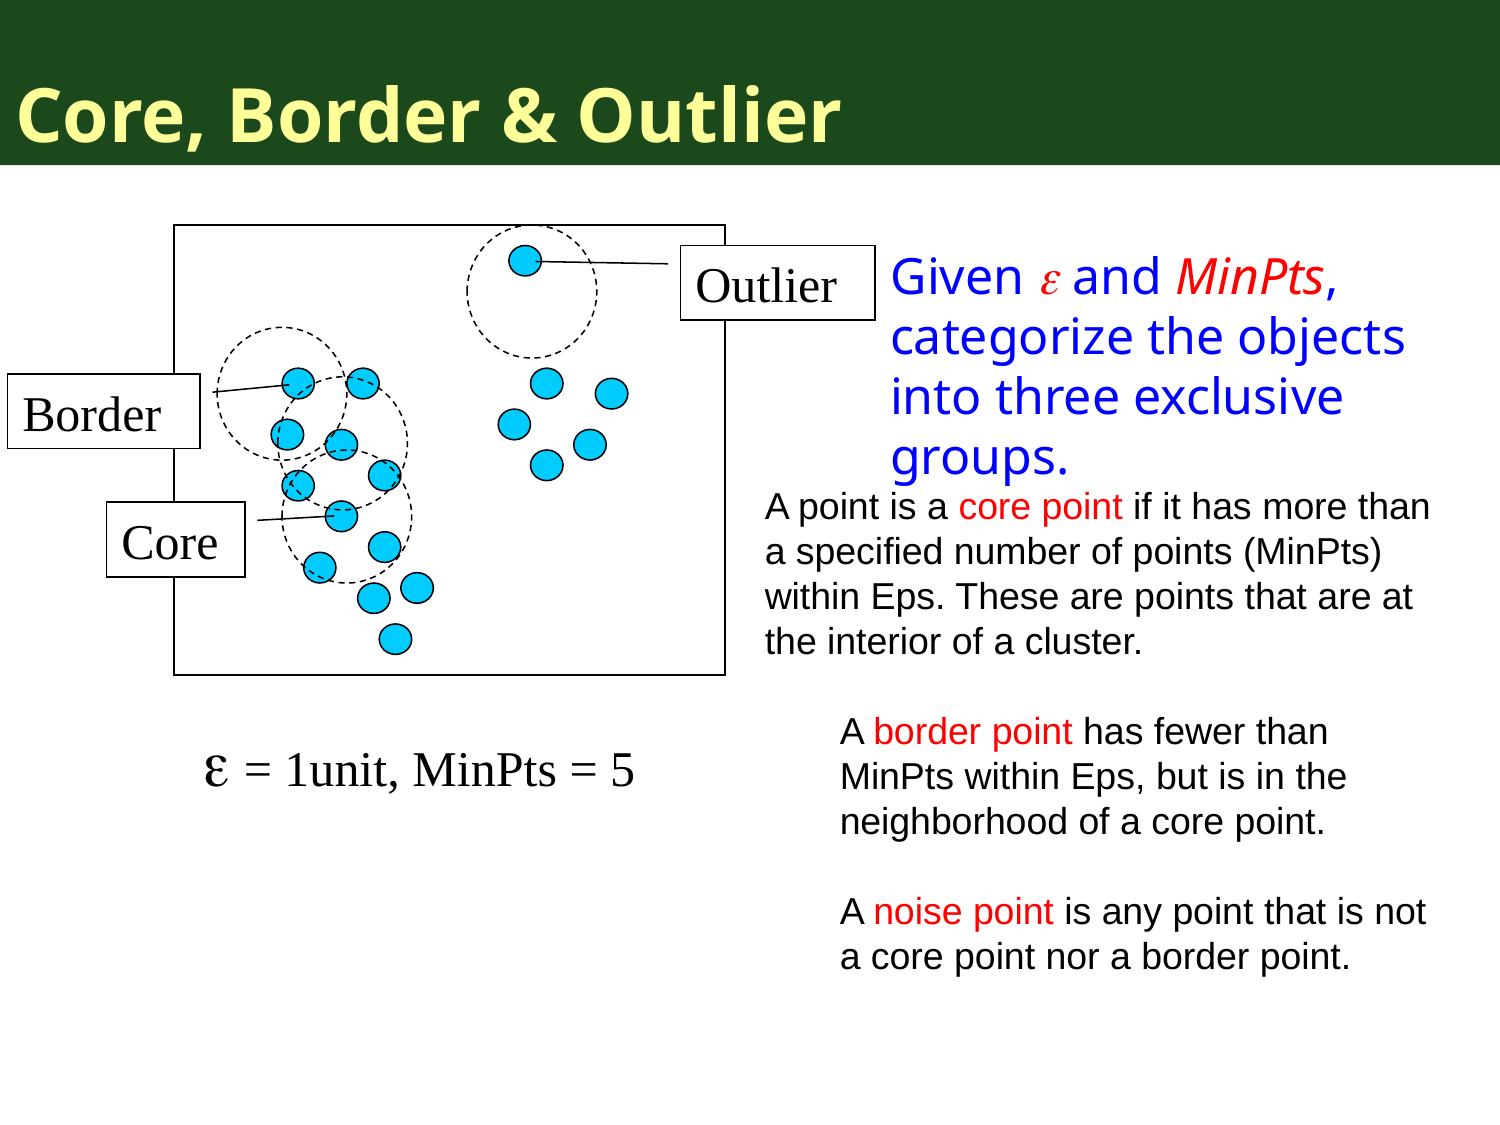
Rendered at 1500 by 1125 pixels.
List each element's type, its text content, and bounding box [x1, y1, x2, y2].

text_box [400, 572, 434, 604]
text_box [217, 327, 345, 461]
text_box [277, 376, 408, 510]
list Given  and MinPts, categorize the objects into three exclusive groups. [875, 237, 1475, 500]
title Core, Border & Outlier [0, 0, 1500, 166]
text_box [173, 224, 725, 675]
text_box A point is a core point if it has more than a specified number of points (MinPts) within Eps. These are points that are at the interior of a cluster. A border point has fewer than MinPts within Eps, but is in the neighborhood of a core point. A noise point is any point that is not a core point nor a border point. [750, 474, 1450, 985]
text_box  = 1unit, MinPts = 5 [187, 712, 663, 808]
text_box [467, 224, 597, 359]
text_box Core [106, 502, 246, 577]
text_box Outlier [680, 245, 875, 321]
text_box [281, 477, 412, 584]
text_box Border [7, 373, 201, 449]
